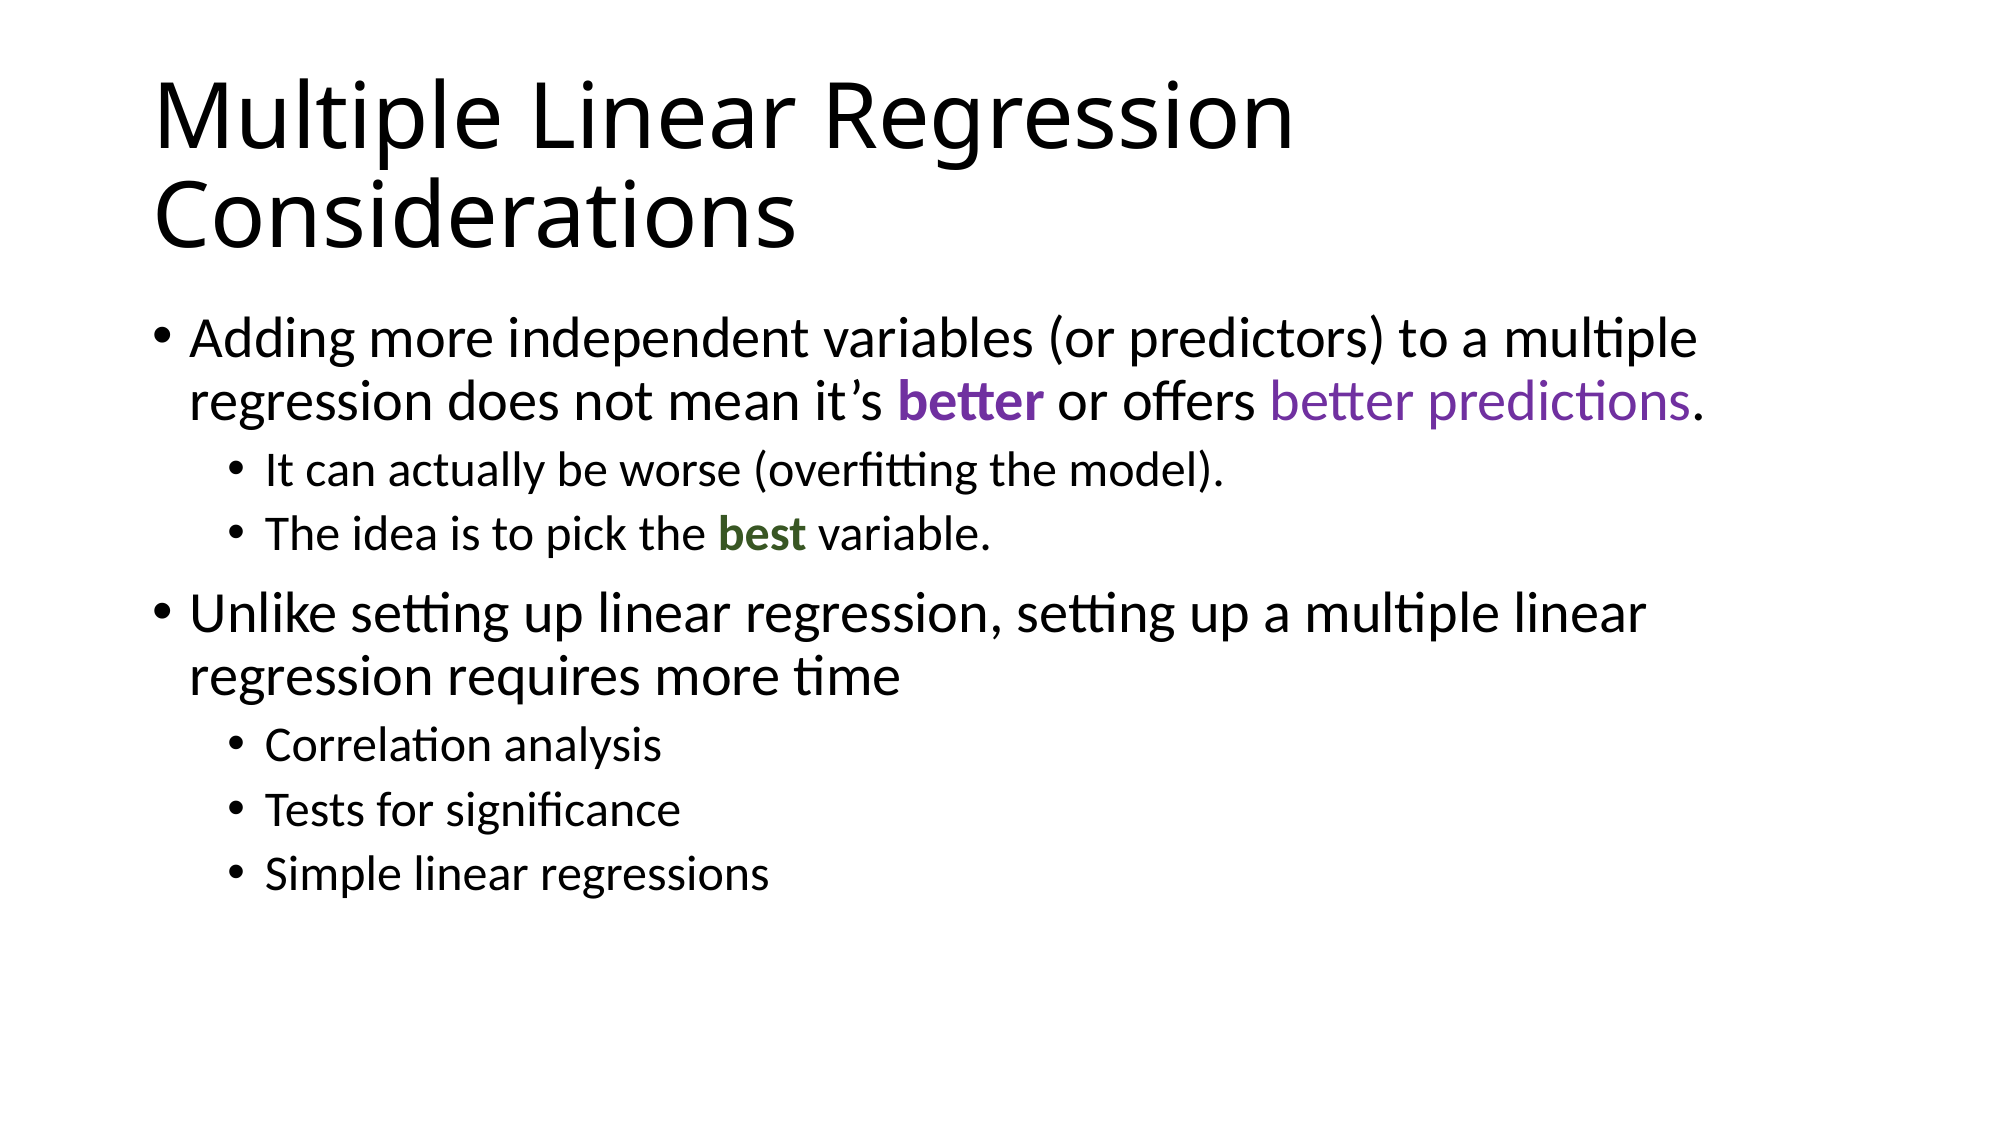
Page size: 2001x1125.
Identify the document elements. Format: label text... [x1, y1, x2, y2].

title Multiple Linear Regression Considerations [137, 59, 1863, 278]
list Adding more independent variables (or predictors) to a multiple regression does not mean it’s better or offers better predictions. It can actually be worse (overfitting the model). The idea is to pick the best variable. Unlike setting up linear regression, setting up a multiple linear regression requires more time Correlation analysis Tests for significance Simple linear regressions [137, 299, 1863, 1014]
